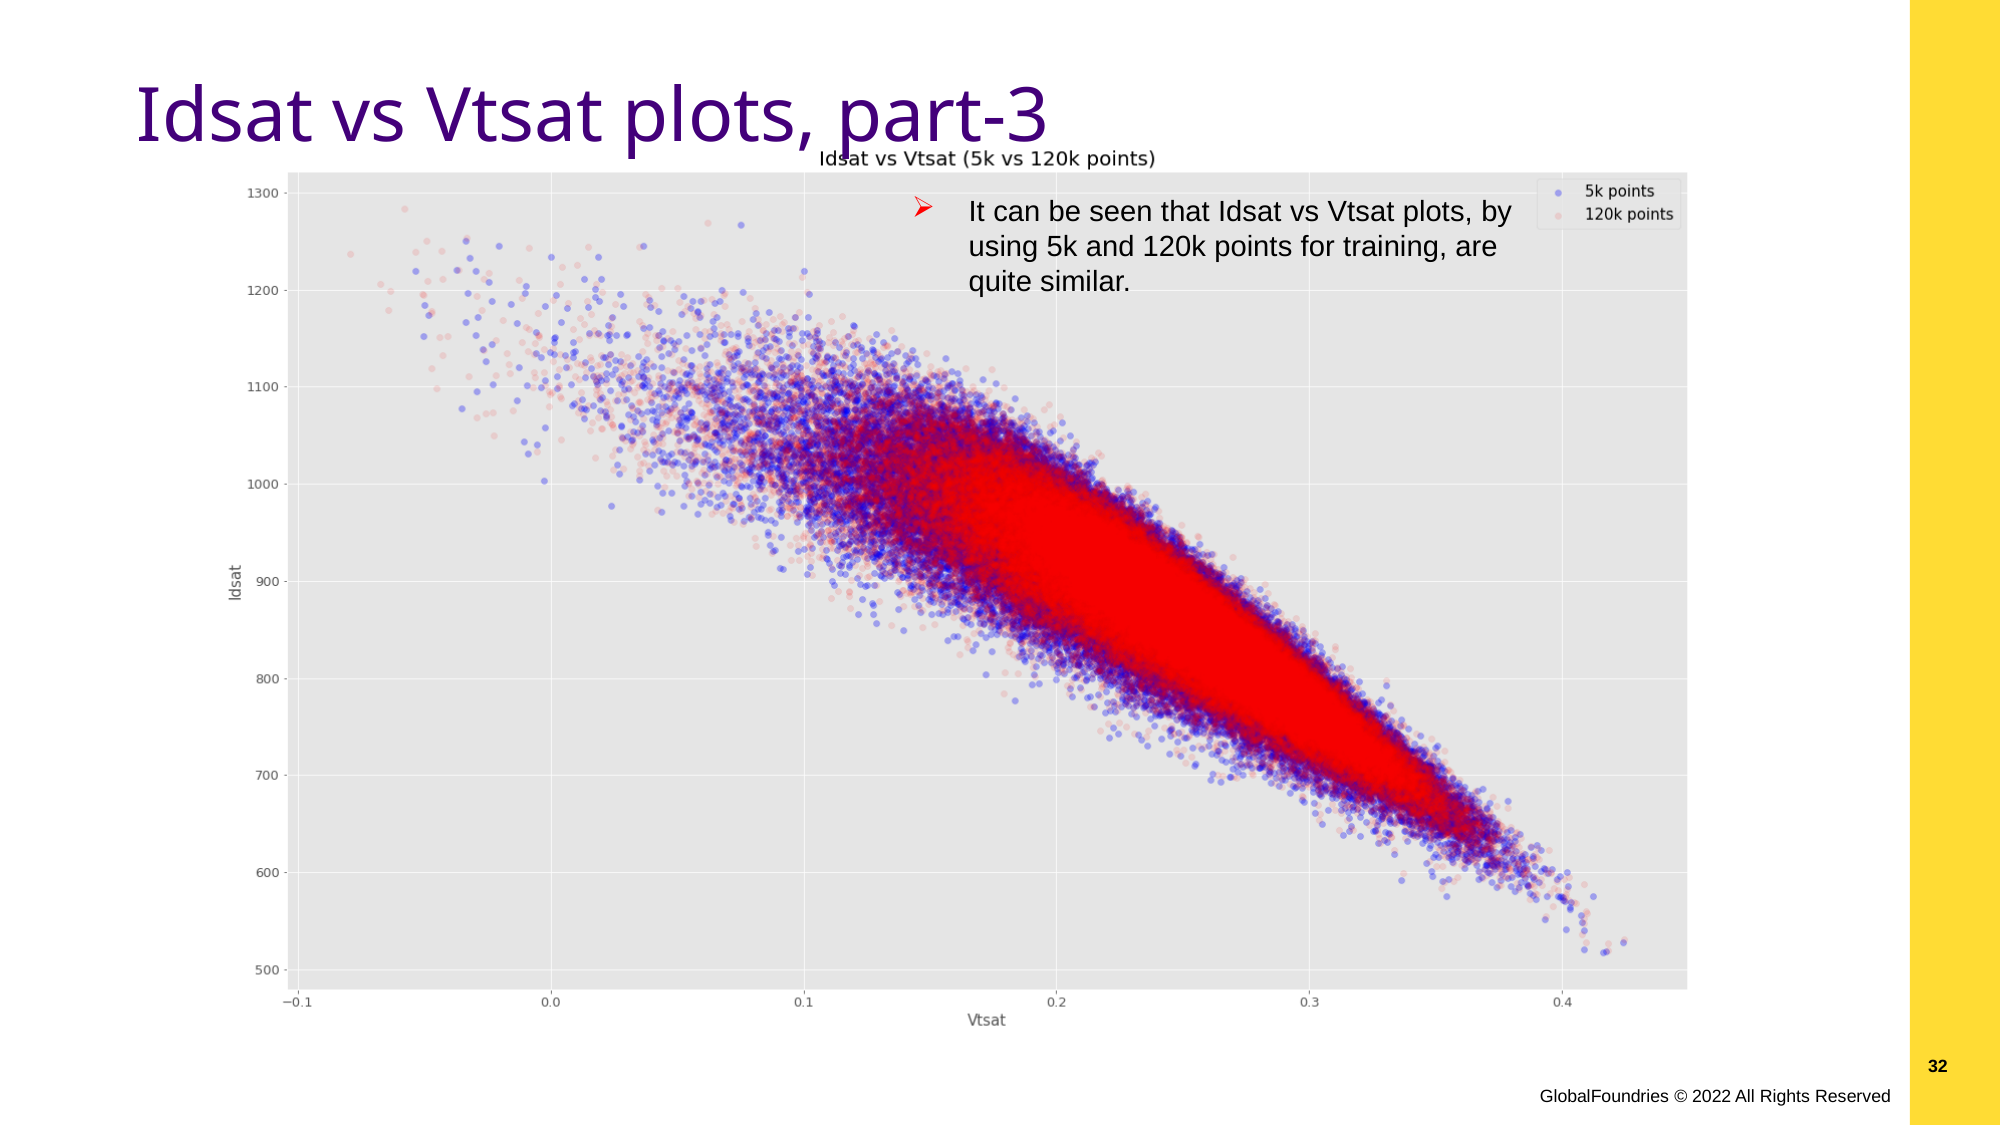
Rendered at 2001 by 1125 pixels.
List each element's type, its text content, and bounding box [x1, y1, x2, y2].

picture [61, 41, 1868, 1125]
slide_number GlobalFoundries © 2022 All Rights Reserved [1868, 1077, 1899, 1108]
slide_number 32 [1899, 1047, 1963, 1108]
